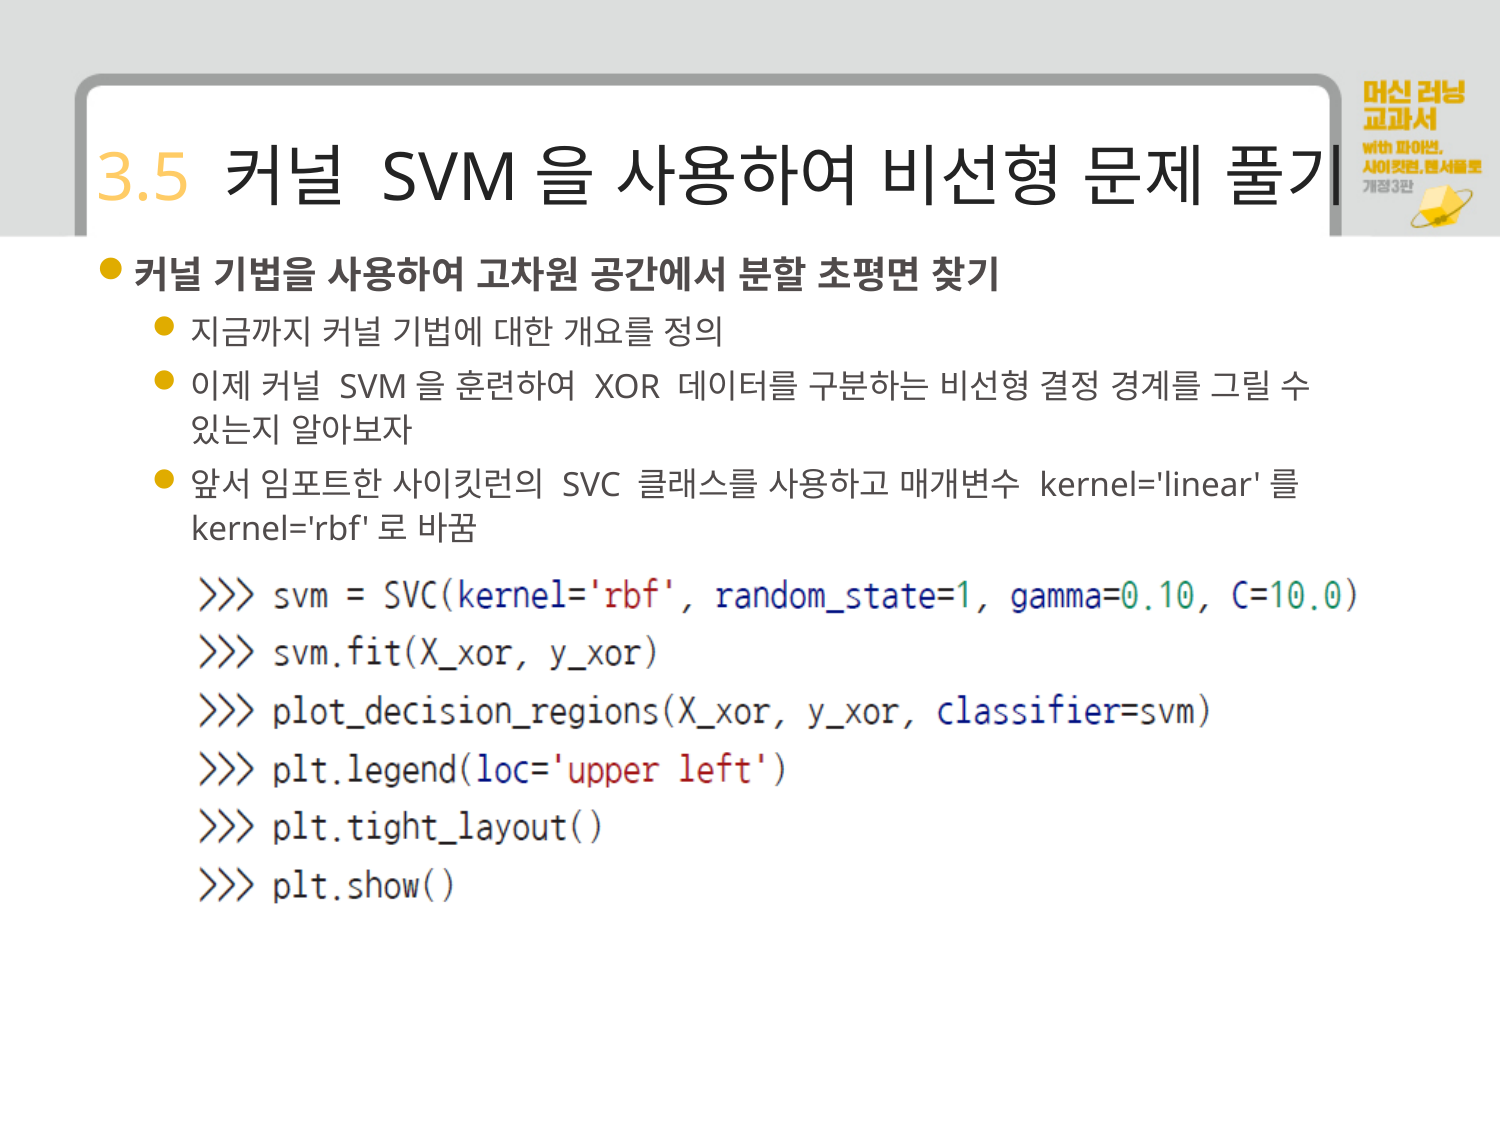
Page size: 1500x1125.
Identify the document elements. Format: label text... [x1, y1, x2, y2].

picture [0, 0, 1500, 1125]
list 커널 기법을 사용하여 고차원 공간에서 분할 초평면 찾기 지금까지 커널 기법에 대한 개요를 정의 이제 커널 SVM을 훈련하여 XOR 데이터를 구분하는 비선형 결정 경계를 그릴 수 있는지 알아보자 앞서 임포트한 사이킷런의 SVC 클래스를 사용하고 매개변수 kernel='linear'를 kernel='rbf'로 바꿈 [81, 239, 1412, 1054]
title 3.5 커널 SVM을 사용하여 비선형 문제 풀기 [81, 90, 1412, 222]
